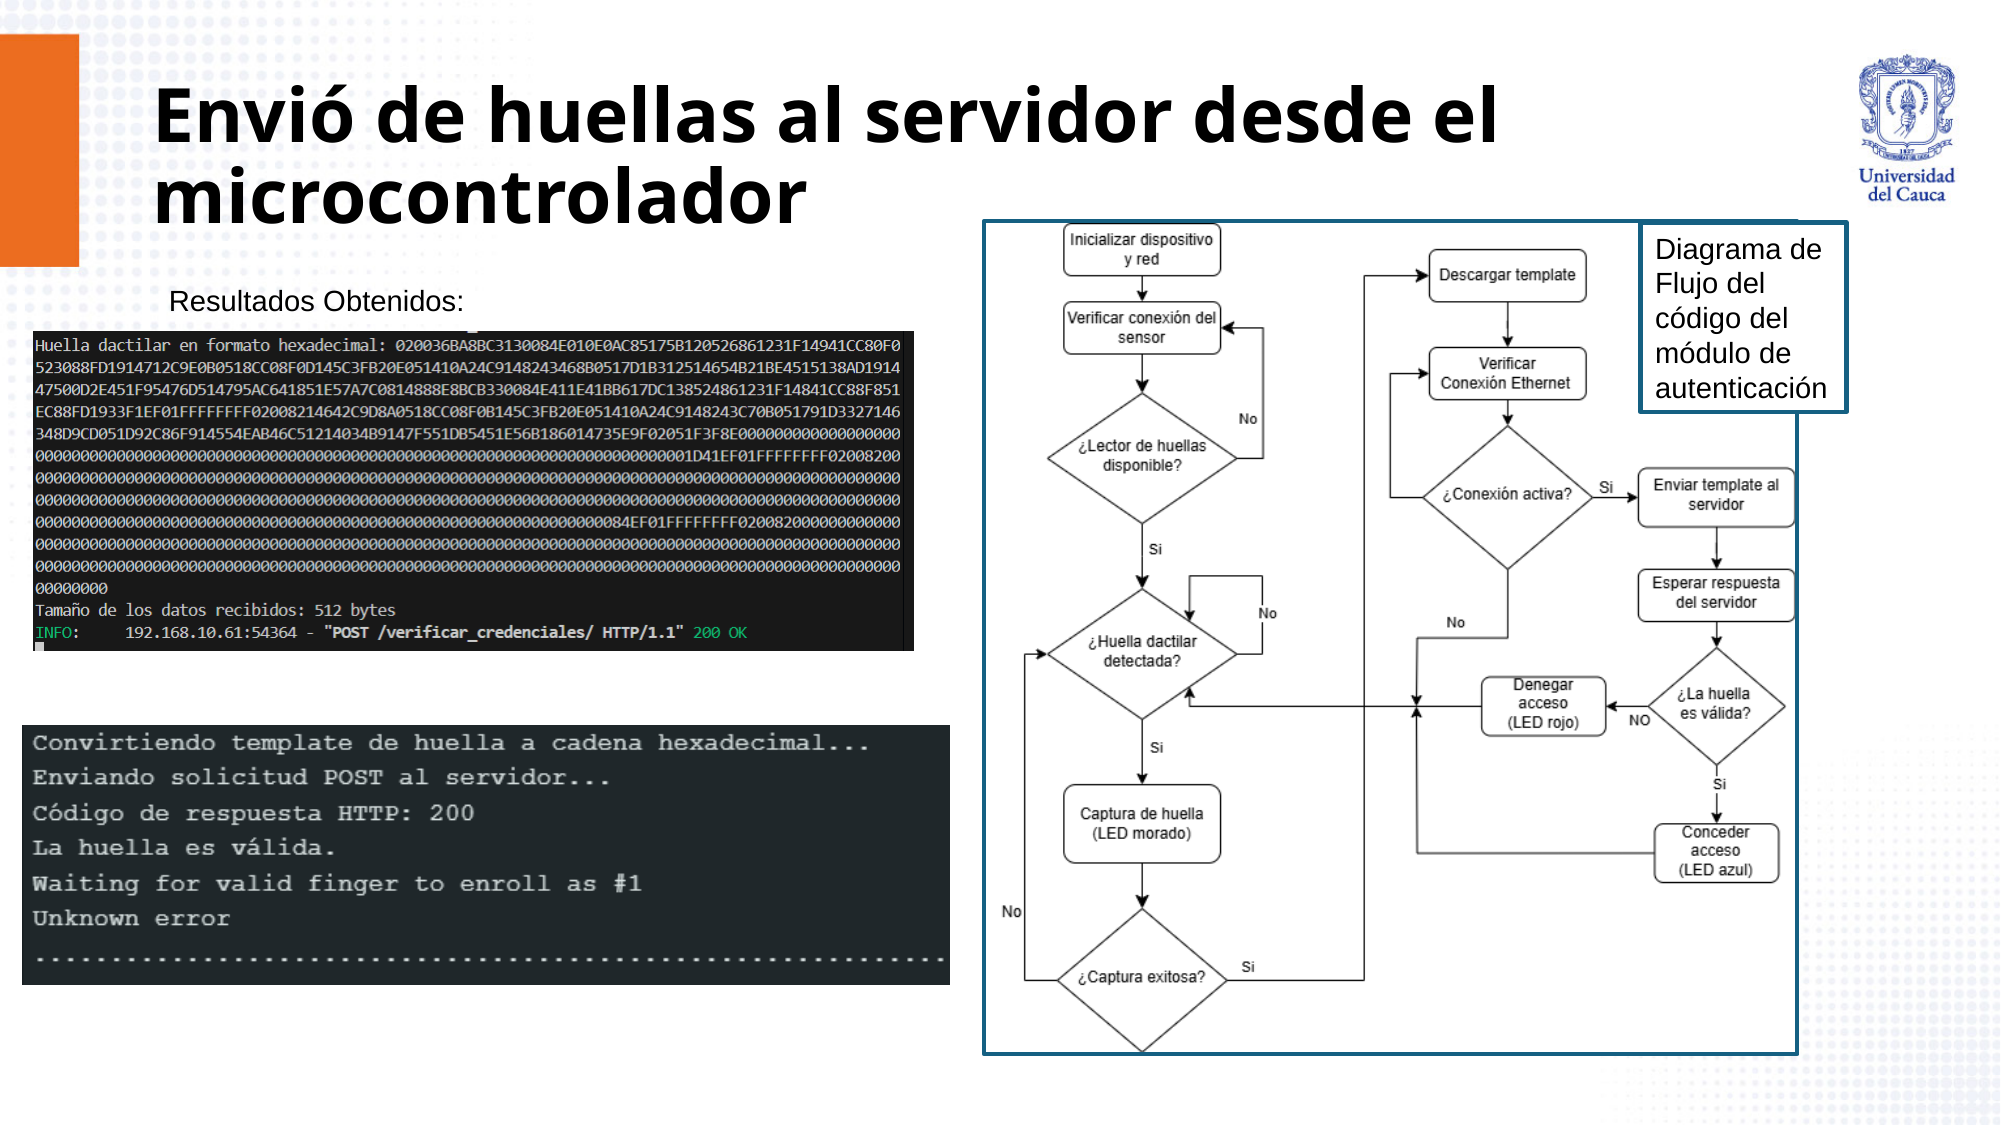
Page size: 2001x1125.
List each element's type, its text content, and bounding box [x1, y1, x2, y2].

picture [0, 0, 2001, 1125]
text_box Resultados Obtenidos: [154, 274, 481, 325]
title Envió de huellas al servidor desde el microcontrolador [137, 49, 1796, 268]
text_box Diagrama de Flujo del código del módulo de autenticación [1638, 220, 1849, 414]
